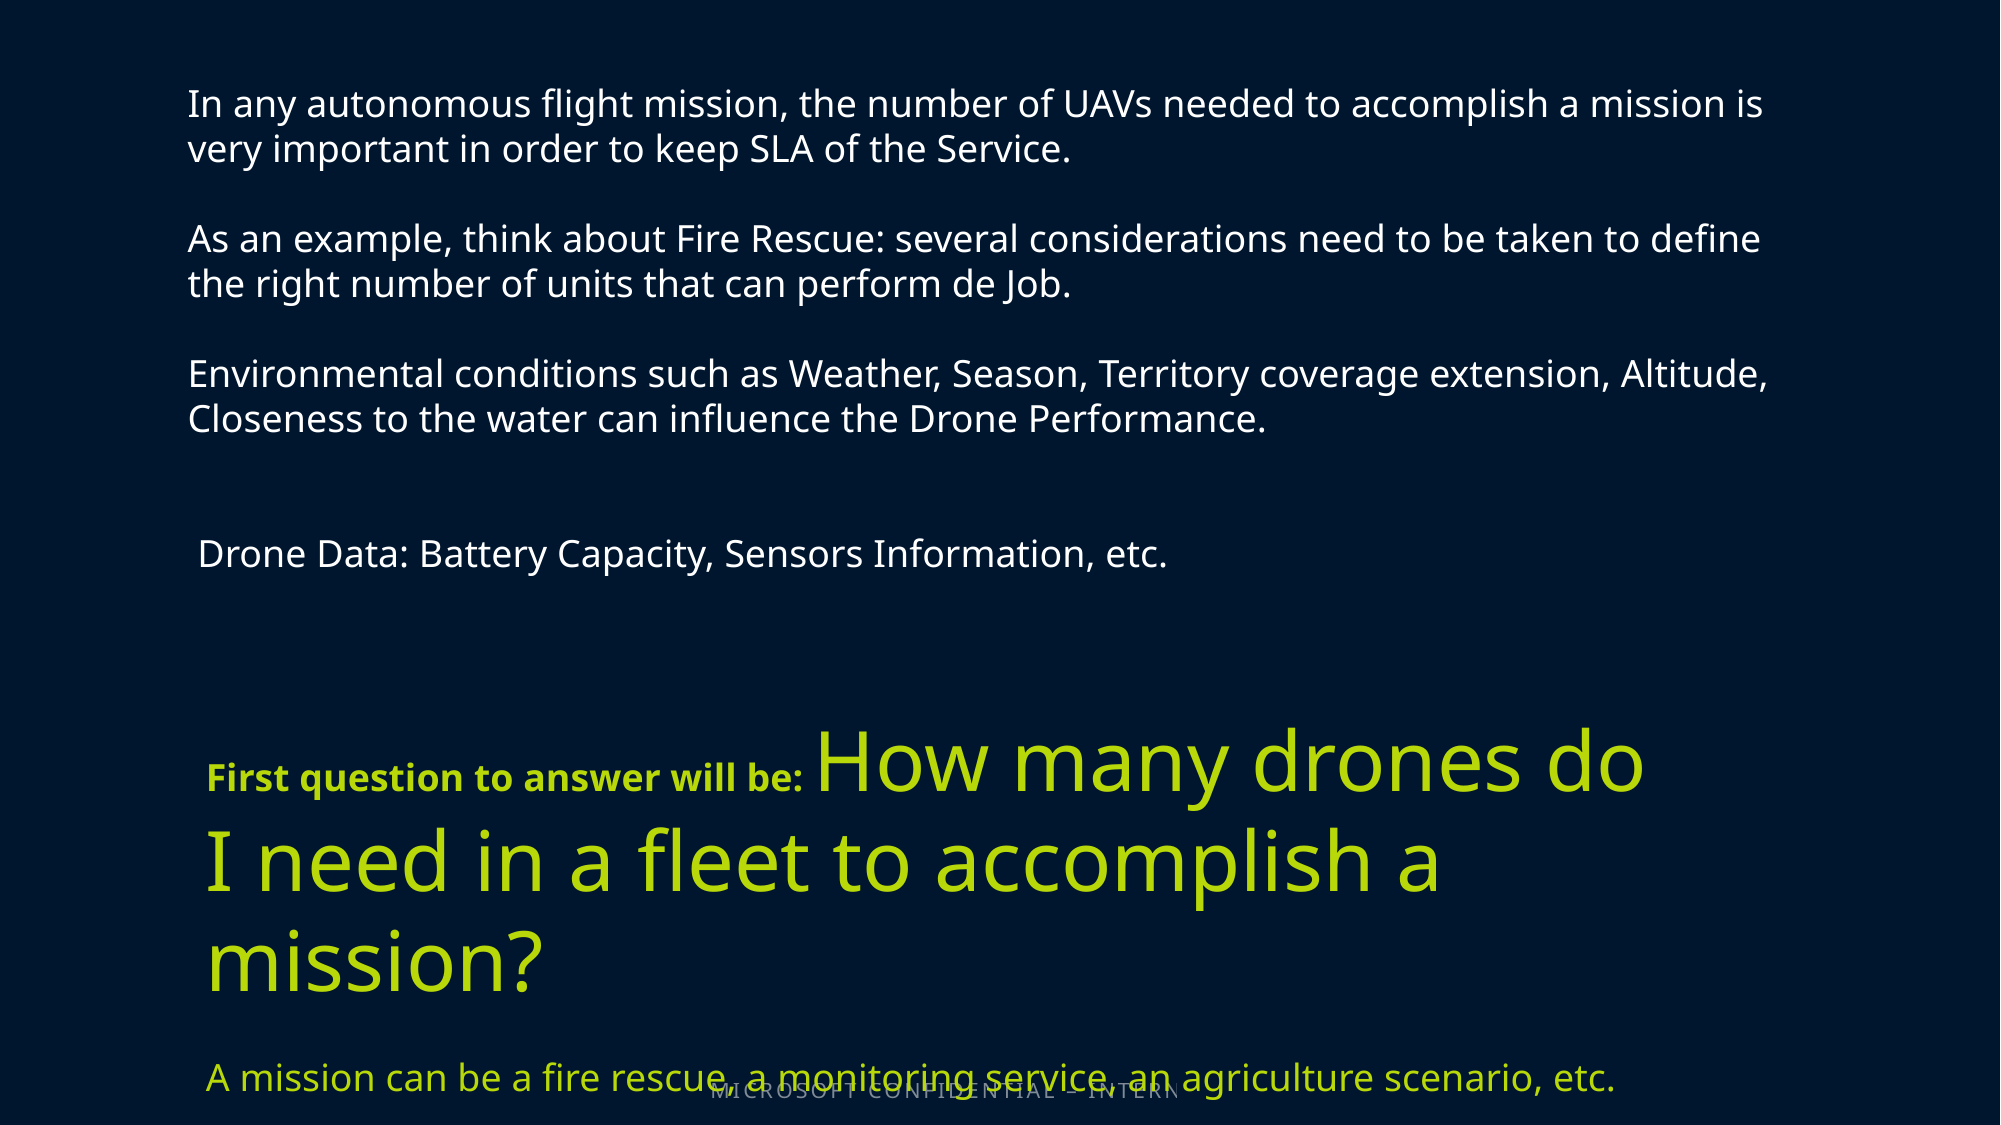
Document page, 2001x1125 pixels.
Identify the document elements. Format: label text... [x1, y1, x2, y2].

text_box In any autonomous flight mission, the number of UAVs needed to accomplish a mission is very important in order to keep SLA of the Service. As an example, think about Fire Rescue: several considerations need to be taken to define the right number of units that can perform de Job. Environmental conditions such as Weather, Season, Territory coverage extension, Altitude, Closeness to the water can influence the Drone Performance. Drone Data: Battery Capacity, Sensors Information, etc. [172, 72, 1826, 583]
text_box First question to answer will be: How many drones do I need in a fleet to accomplish a mission? A mission can be a fire rescue, a monitoring service, an agriculture scenario, etc. [191, 701, 1711, 1106]
